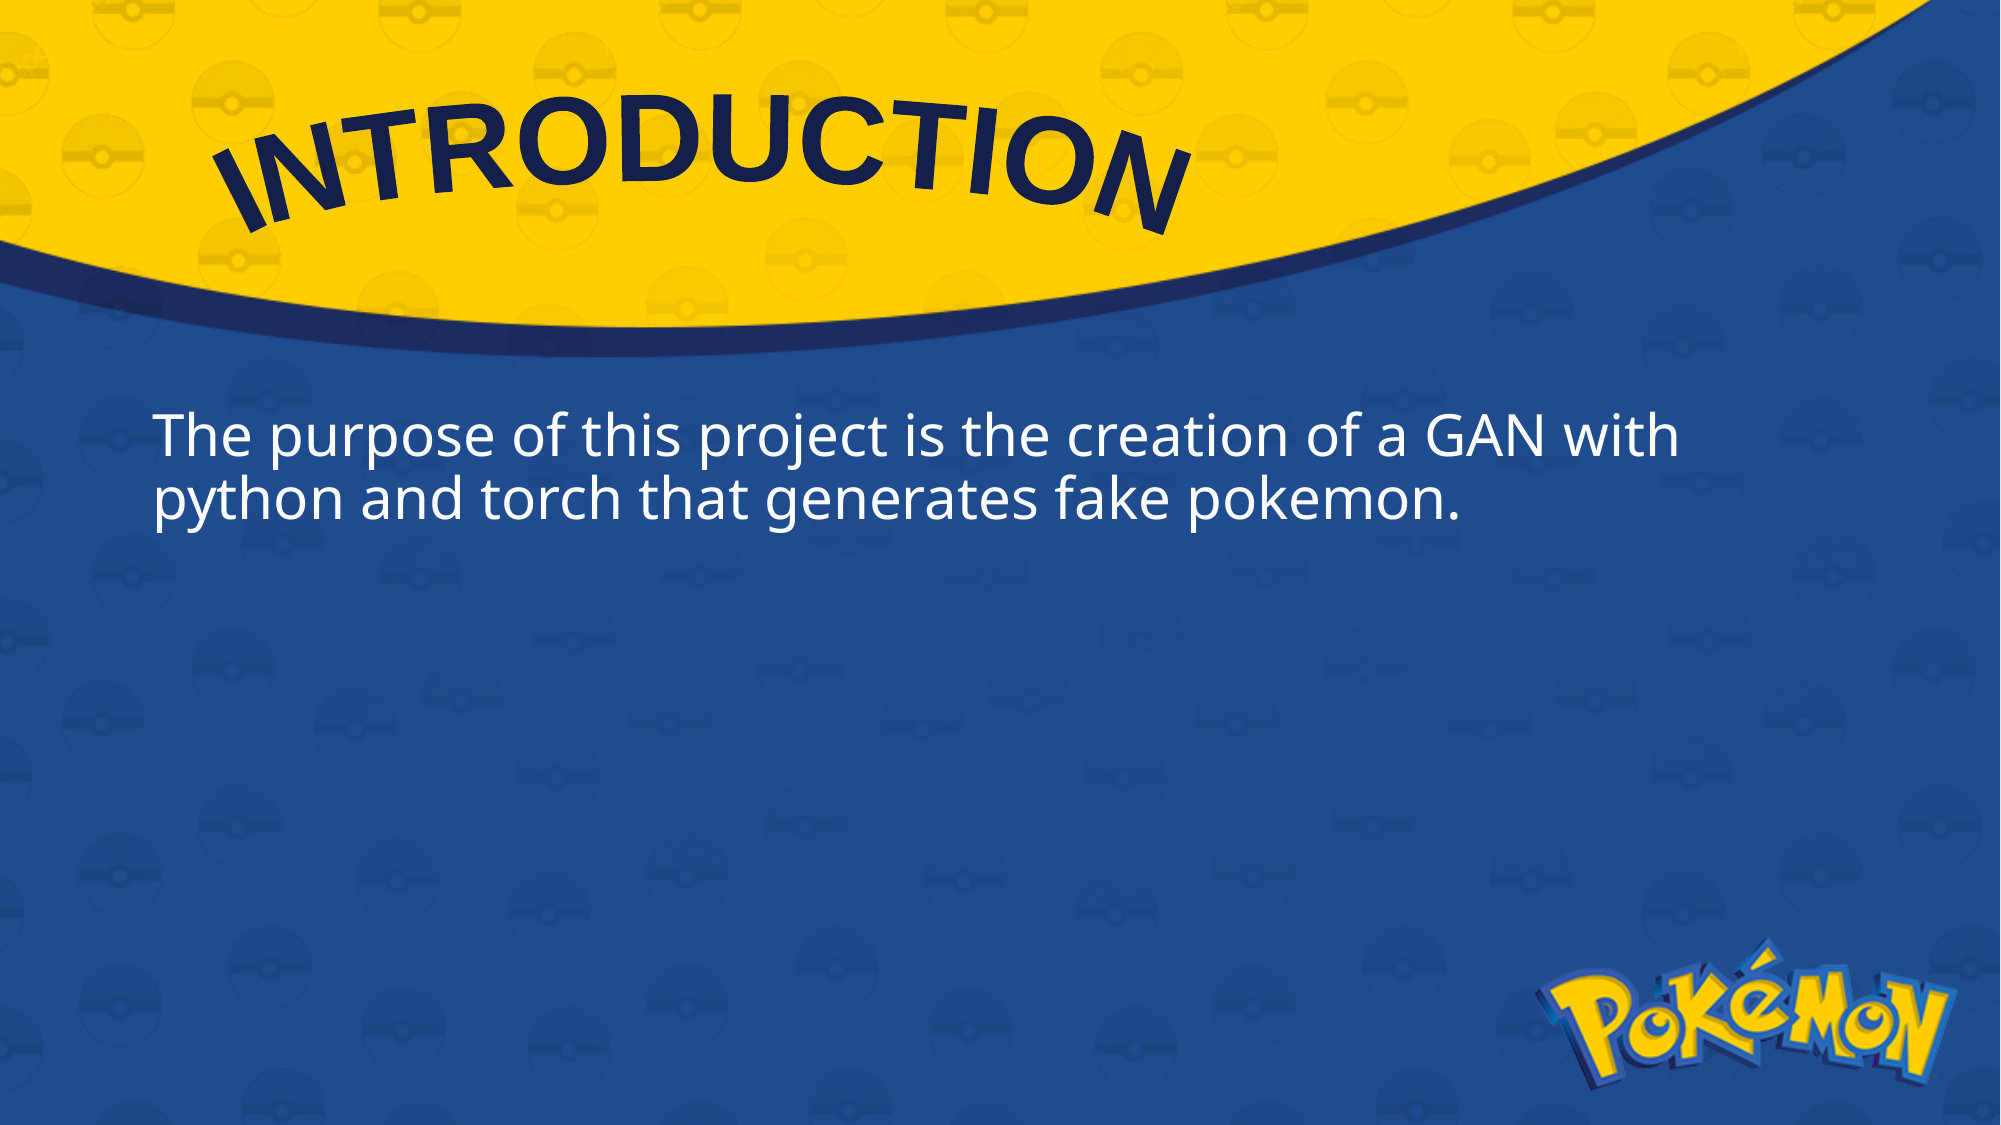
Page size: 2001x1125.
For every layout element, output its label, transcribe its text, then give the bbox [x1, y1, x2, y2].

list The purpose of this project is the creation of a GAN with python and torch that generates fake pokemon. [137, 398, 1863, 1037]
picture [0, 0, 2001, 1125]
